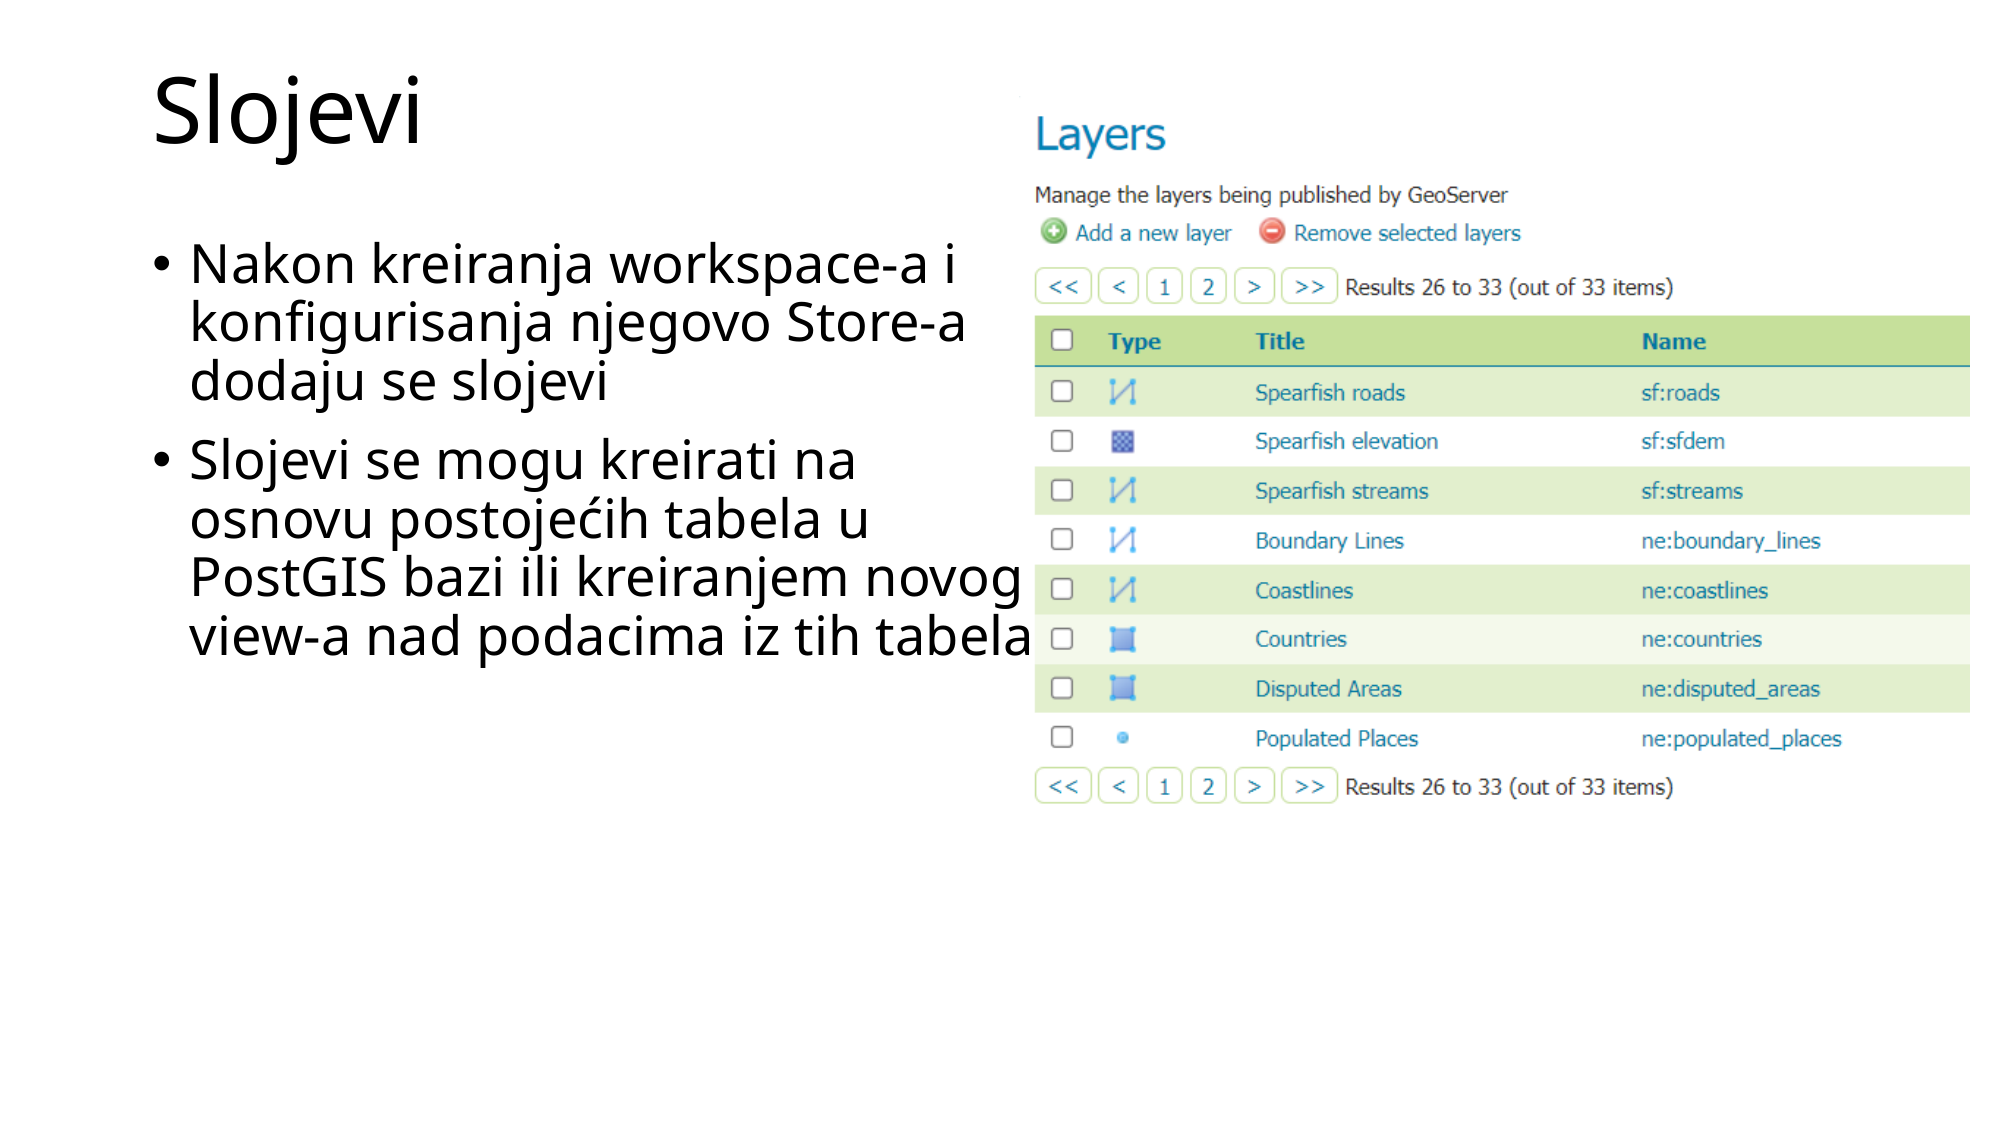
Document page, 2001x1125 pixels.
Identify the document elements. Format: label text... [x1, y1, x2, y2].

text_box Nakon kreiranja workspace-a i konfigurisanja njegovo Store-a dodaju se slojevi Slojevi se mogu kreirati na osnovu postojećih tabela u PostGIS bazi ili kreiranjem novog view-a nad podacima iz tih tabela [137, 228, 1018, 1047]
title Slojevi [137, 59, 1863, 228]
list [1018, 96, 1970, 1048]
